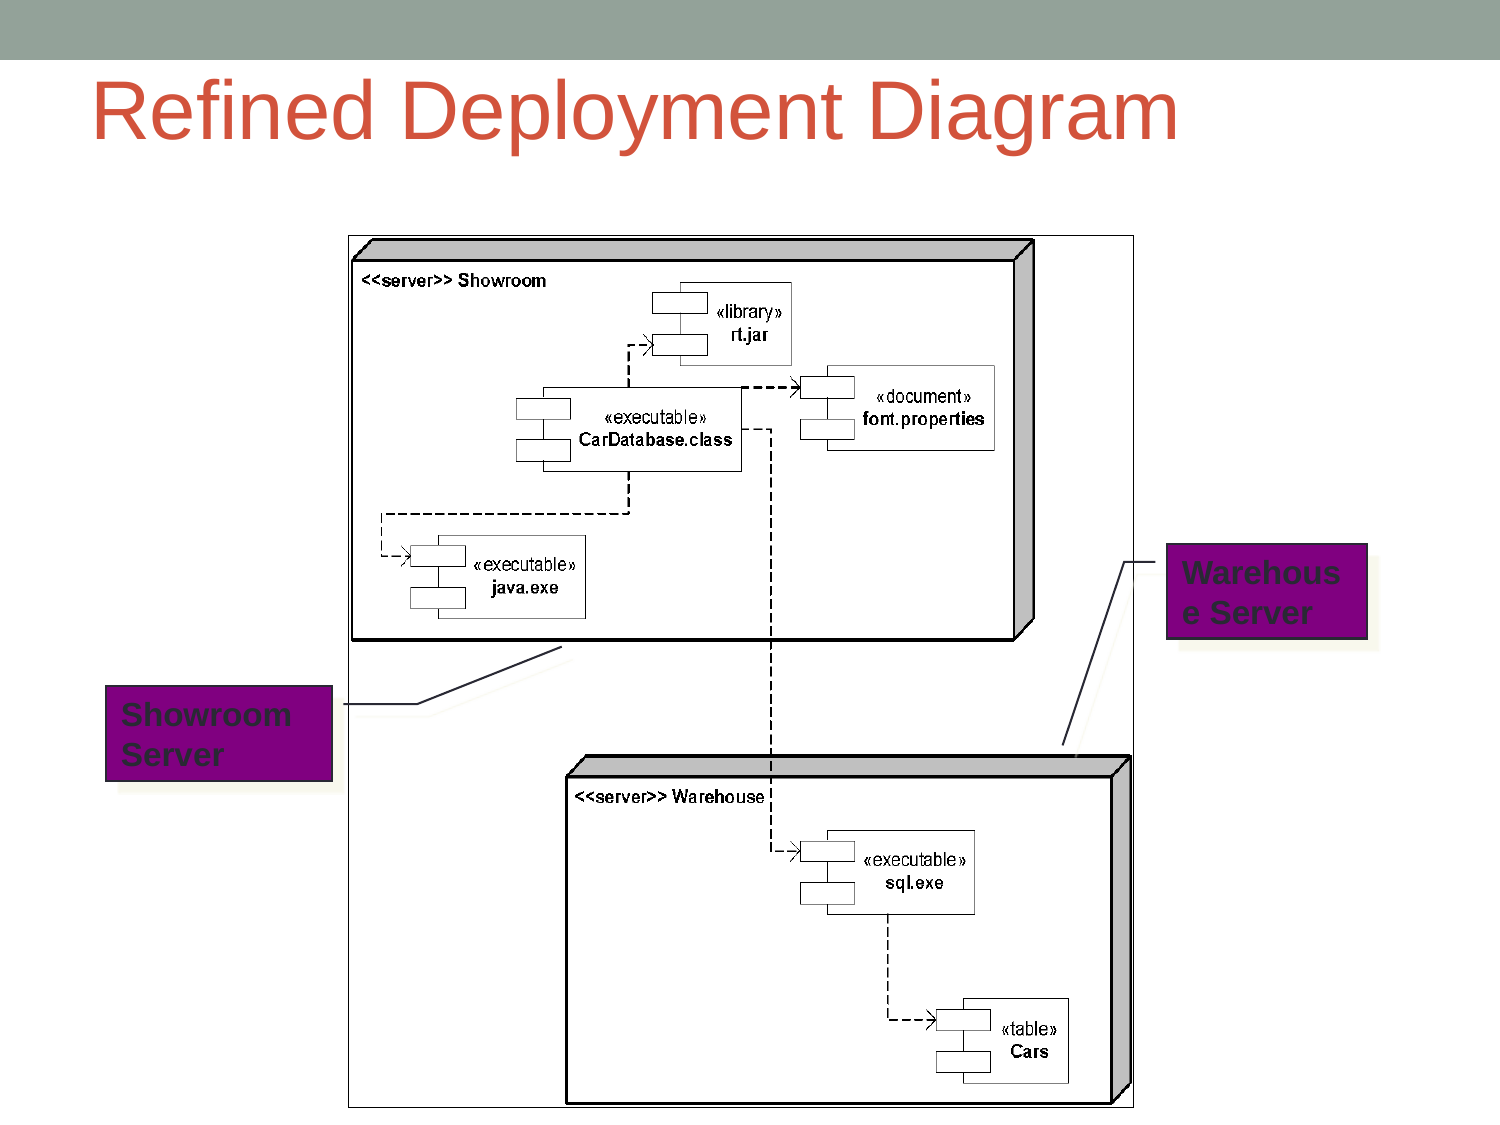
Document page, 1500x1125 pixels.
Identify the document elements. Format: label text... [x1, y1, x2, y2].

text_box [347, 235, 1134, 1108]
text_box Warehouse Server [1166, 543, 1367, 639]
text_box Showroom Server [105, 685, 332, 781]
title Refined Deployment Diagram [75, 20, 1342, 192]
